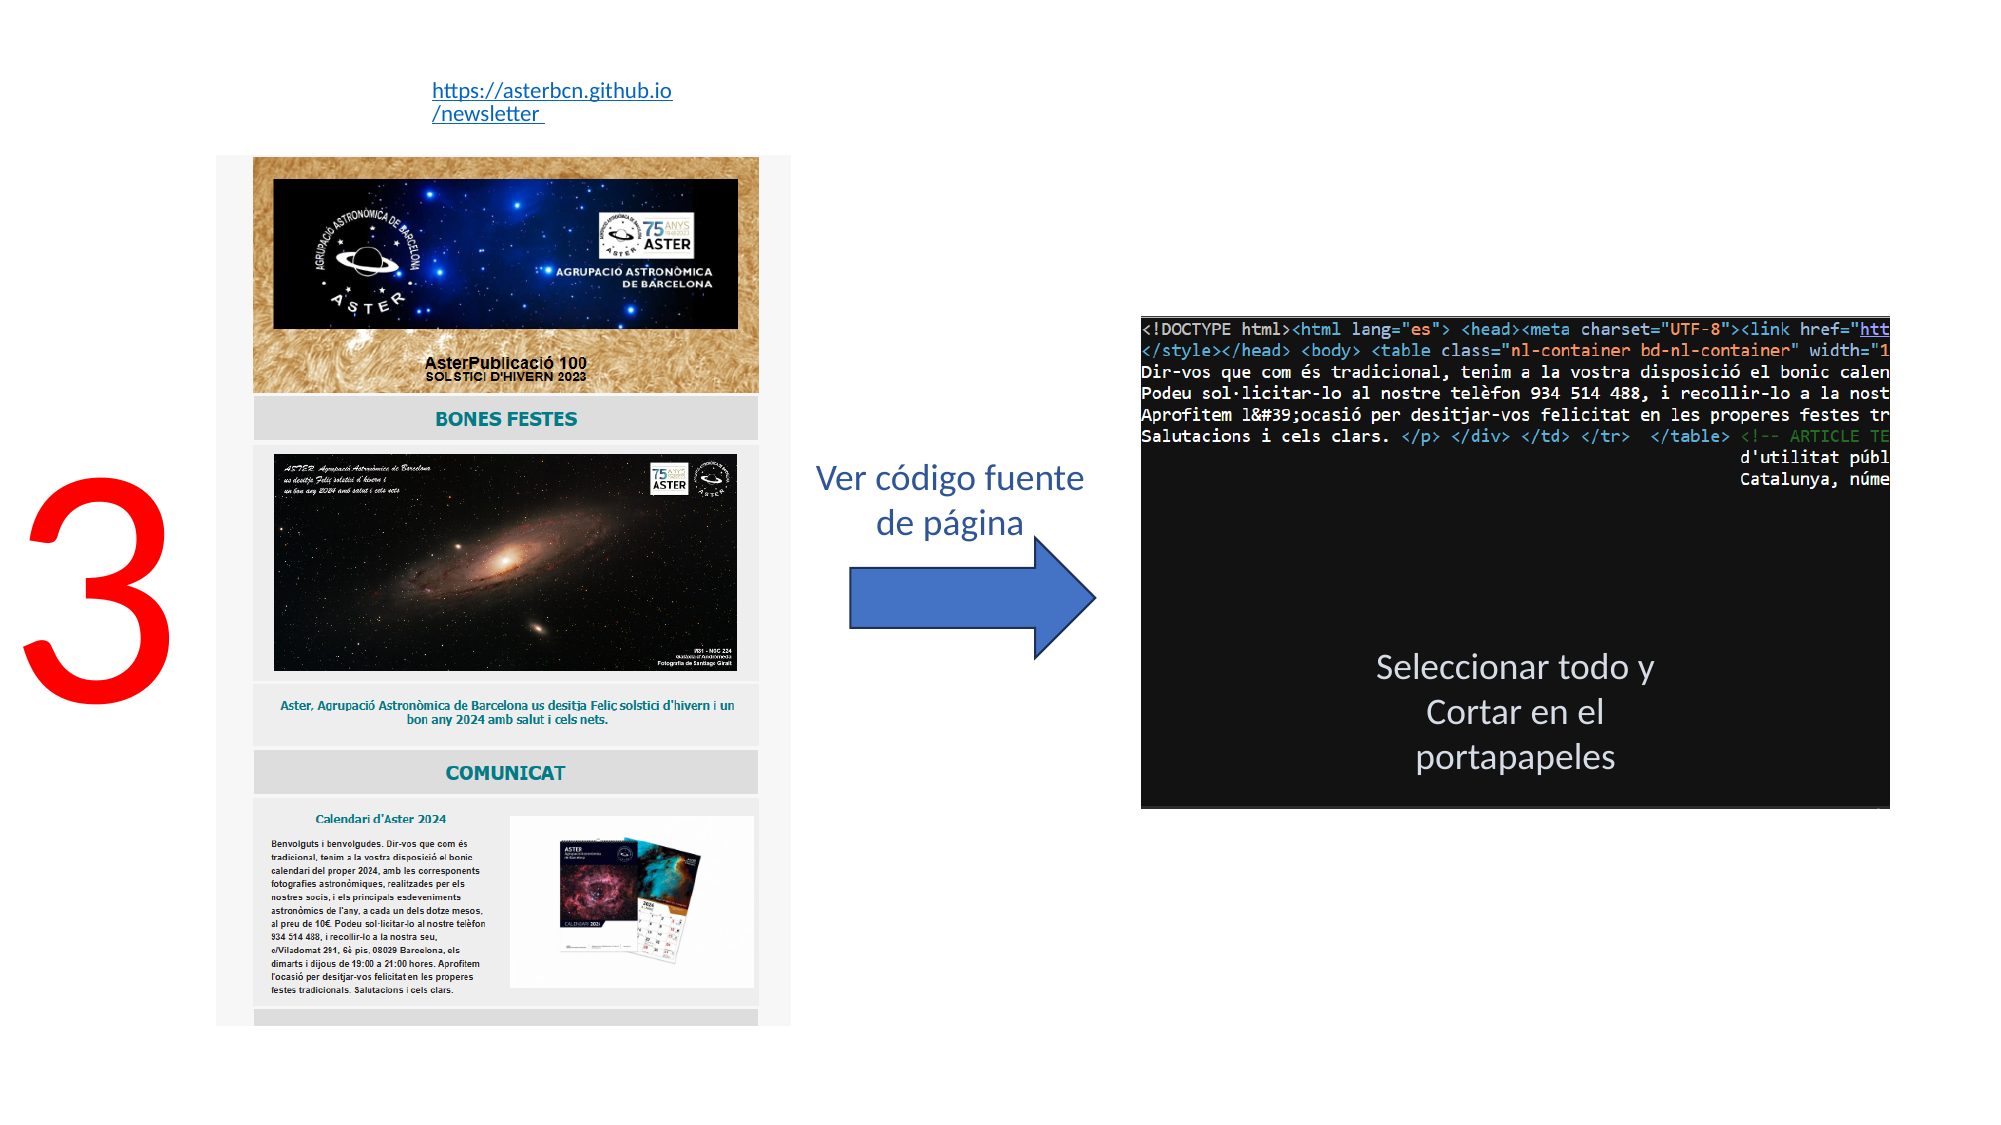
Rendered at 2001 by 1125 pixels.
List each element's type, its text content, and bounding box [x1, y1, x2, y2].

text_box [849, 551, 1097, 661]
text_box 3 [0, 349, 175, 780]
picture [1141, 316, 1890, 809]
text_box Ver código fuente de página [791, 445, 1111, 551]
text_box https://asterbcn.github.io/newsletter [417, 67, 692, 110]
picture [216, 155, 791, 1026]
